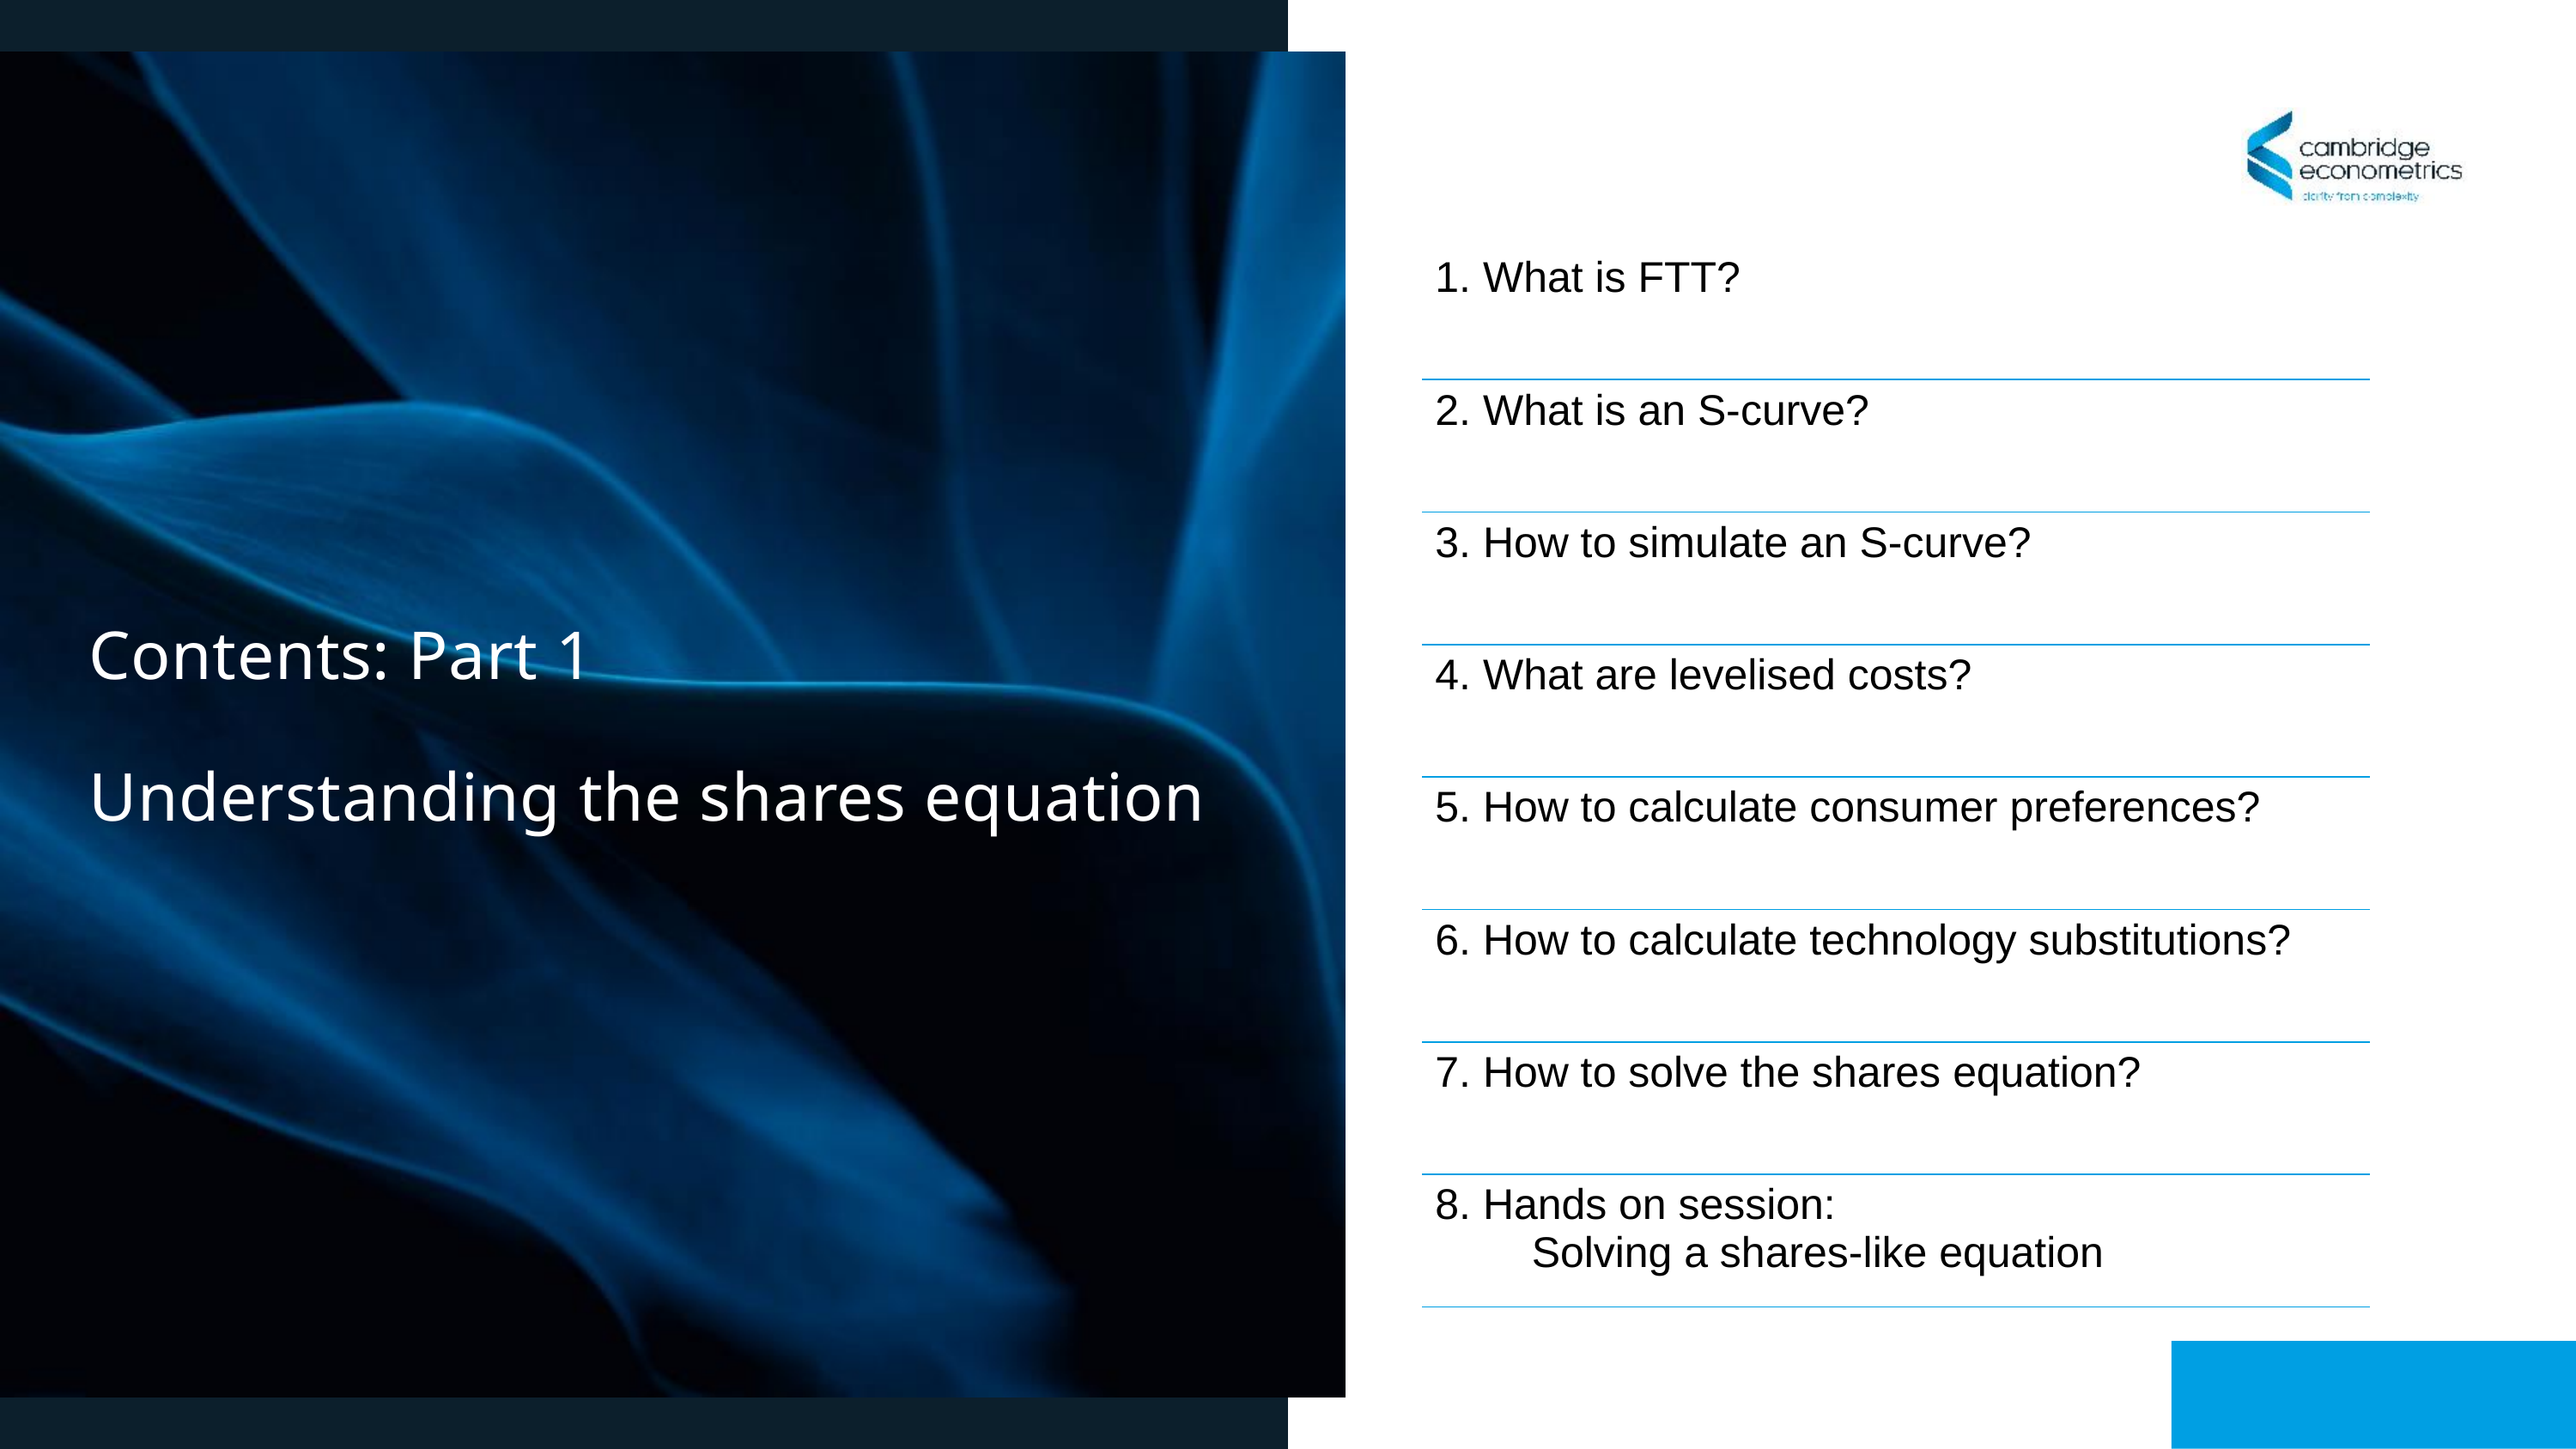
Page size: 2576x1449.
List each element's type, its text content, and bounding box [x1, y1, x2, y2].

table_cell 2. What is an S-curve? [1422, 380, 2370, 512]
table_cell 3. How to simulate an S-curve? [1422, 512, 2370, 644]
table_header 1. What is FTT? [1422, 247, 2370, 379]
table_cell 7. How to solve the shares equation? [1422, 1043, 2370, 1173]
table_cell 5. How to calculate consumer preferences? [1422, 778, 2370, 909]
table_cell 6. How to calculate technology substitutions? [1422, 910, 2370, 1041]
table_cell 8. Hands on session: Solving a shares-like equation [1422, 1175, 2370, 1307]
picture [0, 52, 1346, 1397]
table_cell 4. What are levelised costs? [1422, 646, 2370, 776]
picture [2241, 107, 2469, 206]
